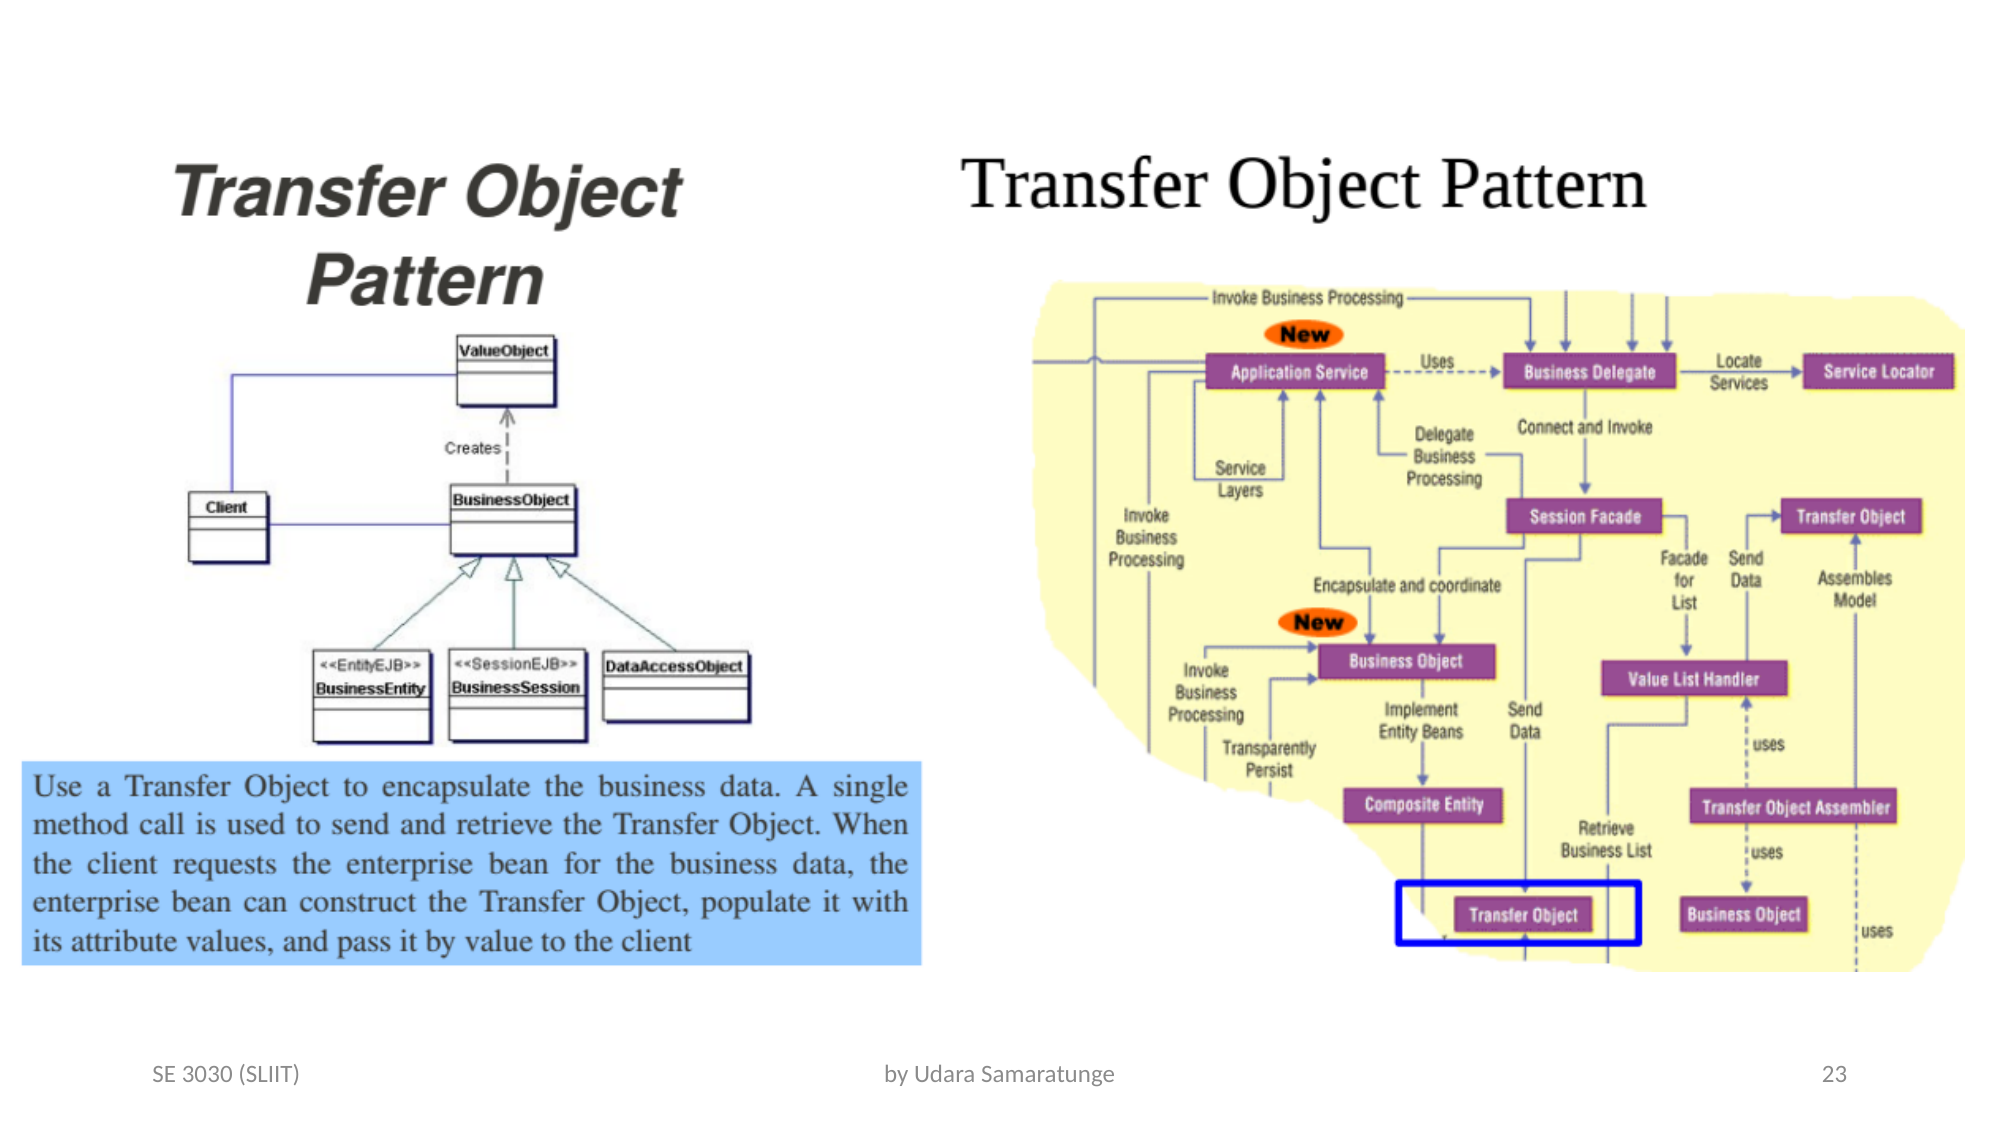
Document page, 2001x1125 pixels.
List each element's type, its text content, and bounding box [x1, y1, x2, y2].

footer by Udara Samaratunge [662, 1042, 1338, 1103]
picture [0, 151, 931, 972]
slide_number SE 3030 (SLIIT) [137, 1042, 588, 1103]
picture [956, 151, 1965, 972]
slide_number 23 [1412, 1042, 1863, 1103]
